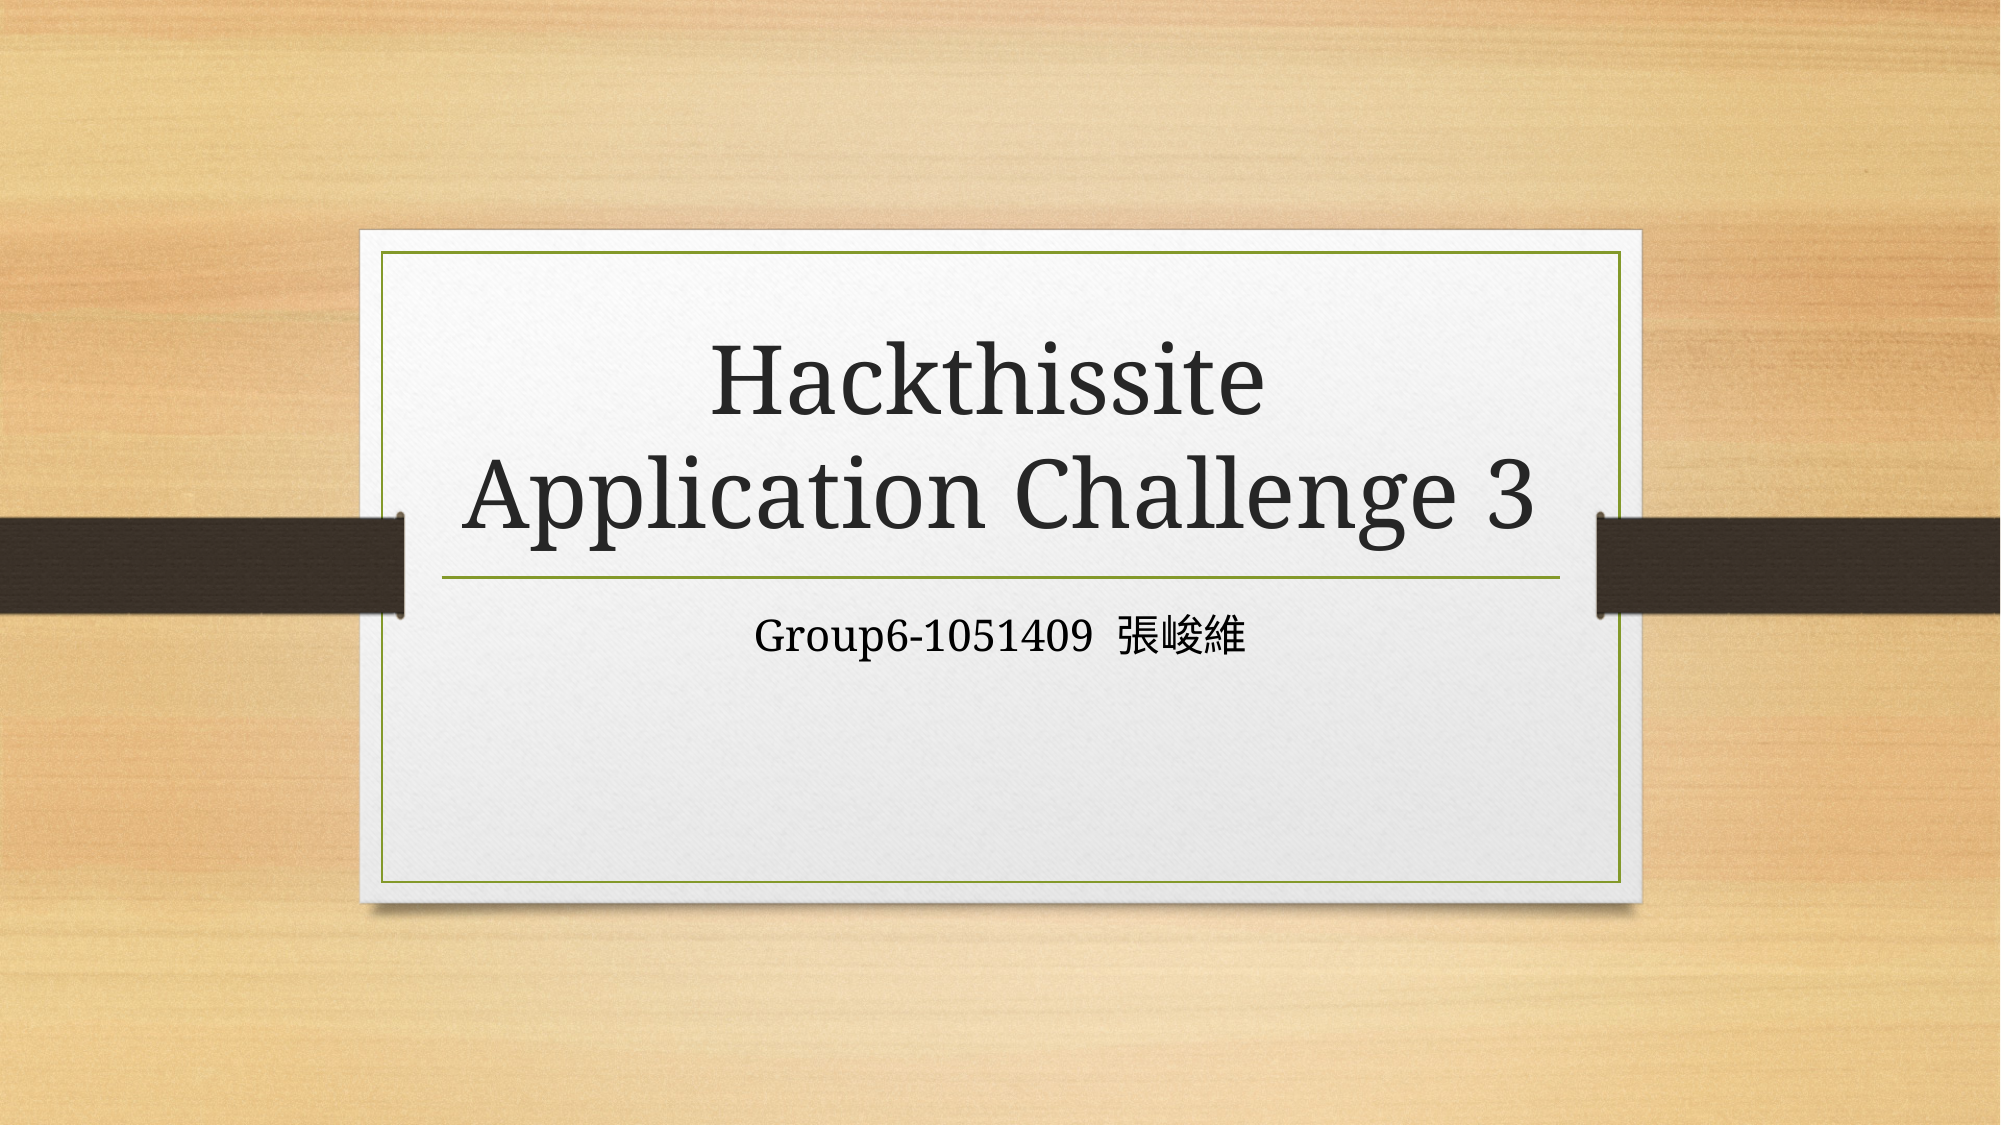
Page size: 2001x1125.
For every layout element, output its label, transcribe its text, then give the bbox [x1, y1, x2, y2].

title Hackthissite Application Challenge 3 [441, 306, 1560, 556]
subtitle Group6-1051409 張峻維 [441, 600, 1560, 817]
picture [0, 0, 2001, 1125]
